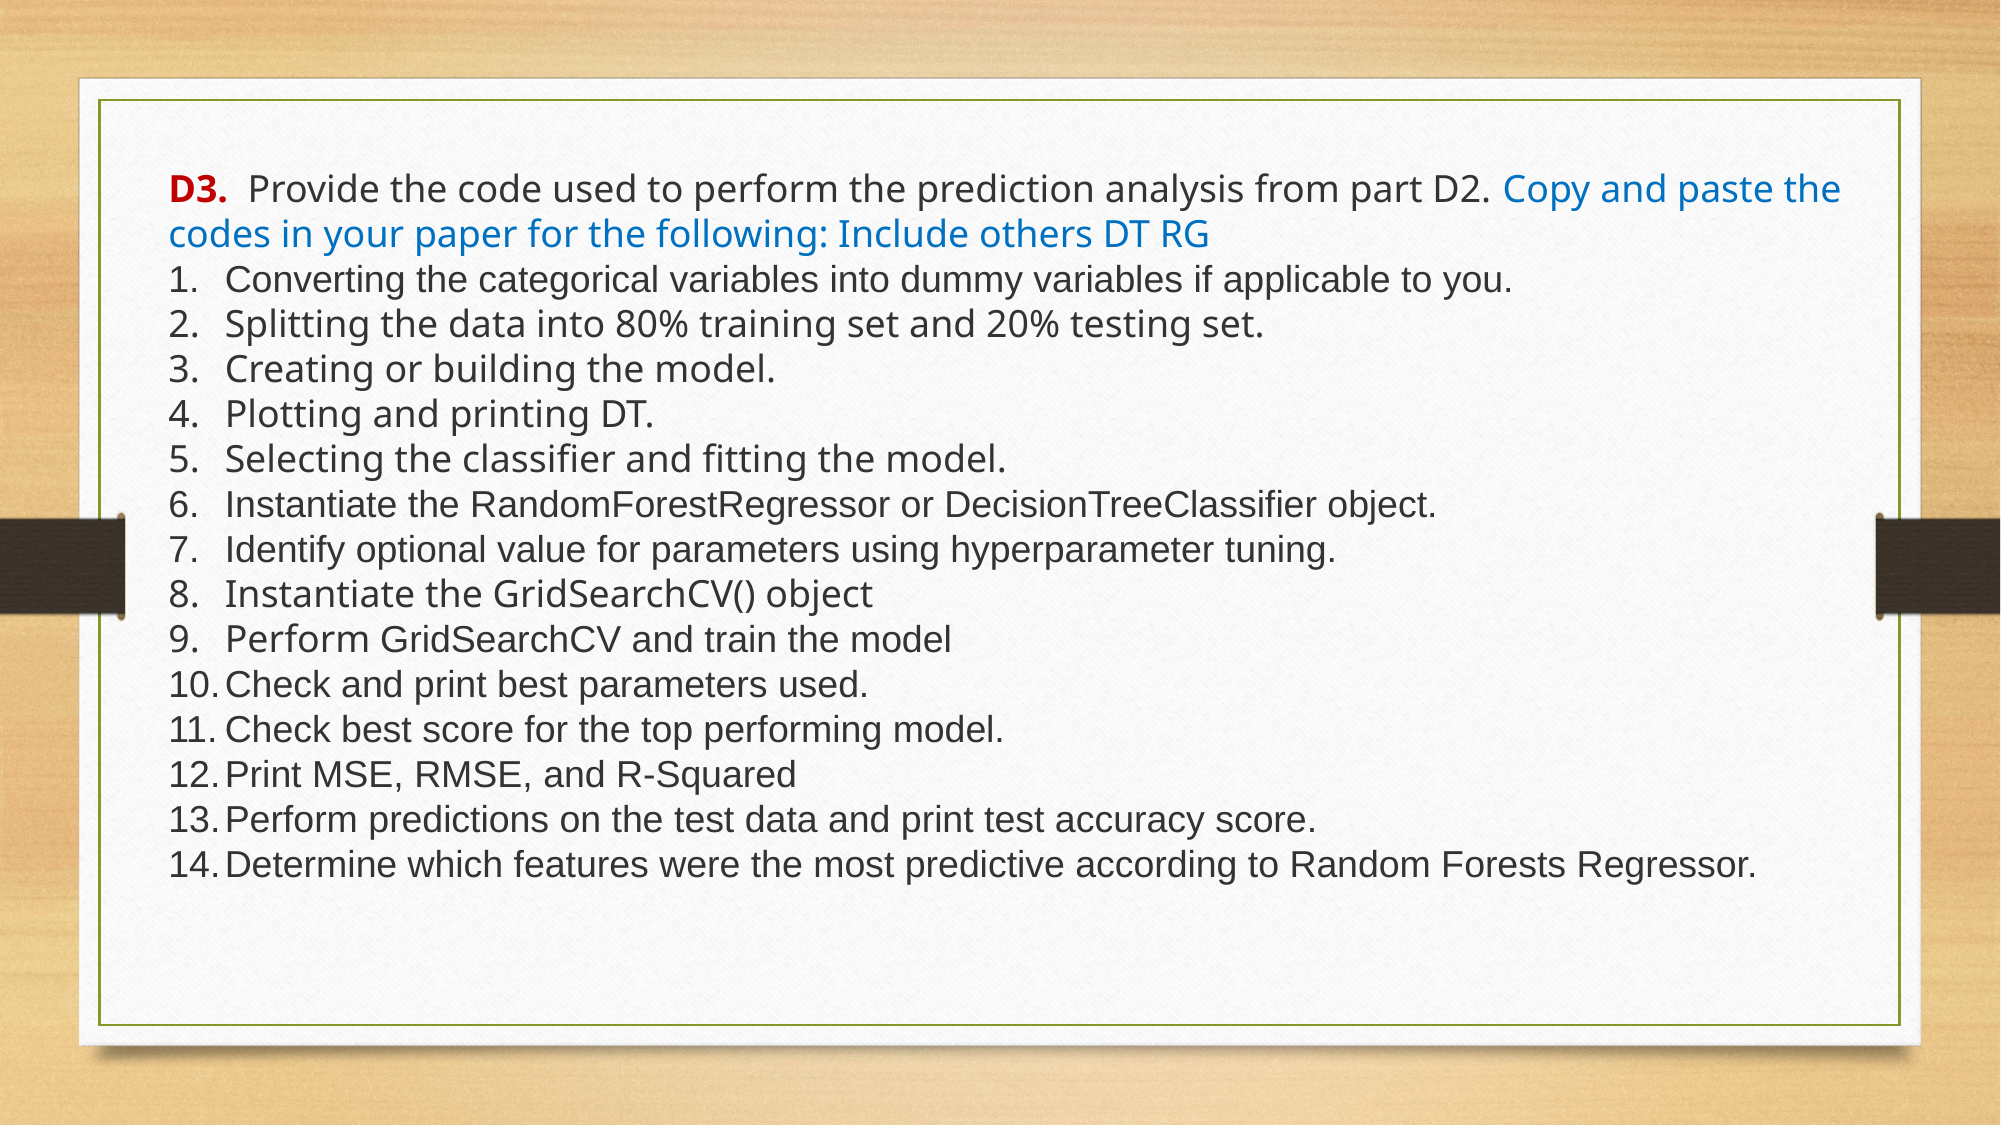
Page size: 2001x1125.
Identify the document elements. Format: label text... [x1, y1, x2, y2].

picture [0, 0, 2001, 1125]
text_box D3. Provide the code used to perform the prediction analysis from part D2. Copy and paste the codes in your paper for the following: Include others DT RG Converting the categorical variables into dummy variables if applicable to you. Splitting the data into 80% training set and 20% testing set. Creating or building the model. Plotting and printing DT. Selecting the classifier and fitting the model. Instantiate the RandomForestRegressor or DecisionTreeClassifier object. Identify optional value for parameters using hyperparameter tuning. Instantiate the GridSearchCV() object Perform GridSearchCV and train the model Check and print best parameters used. Check best score for the top performing model. Print MSE, RMSE, and R-Squared Perform predictions on the test data and print test accuracy score. Determine which features were the most predictive according to Random Forests Regressor. [153, 157, 1879, 983]
